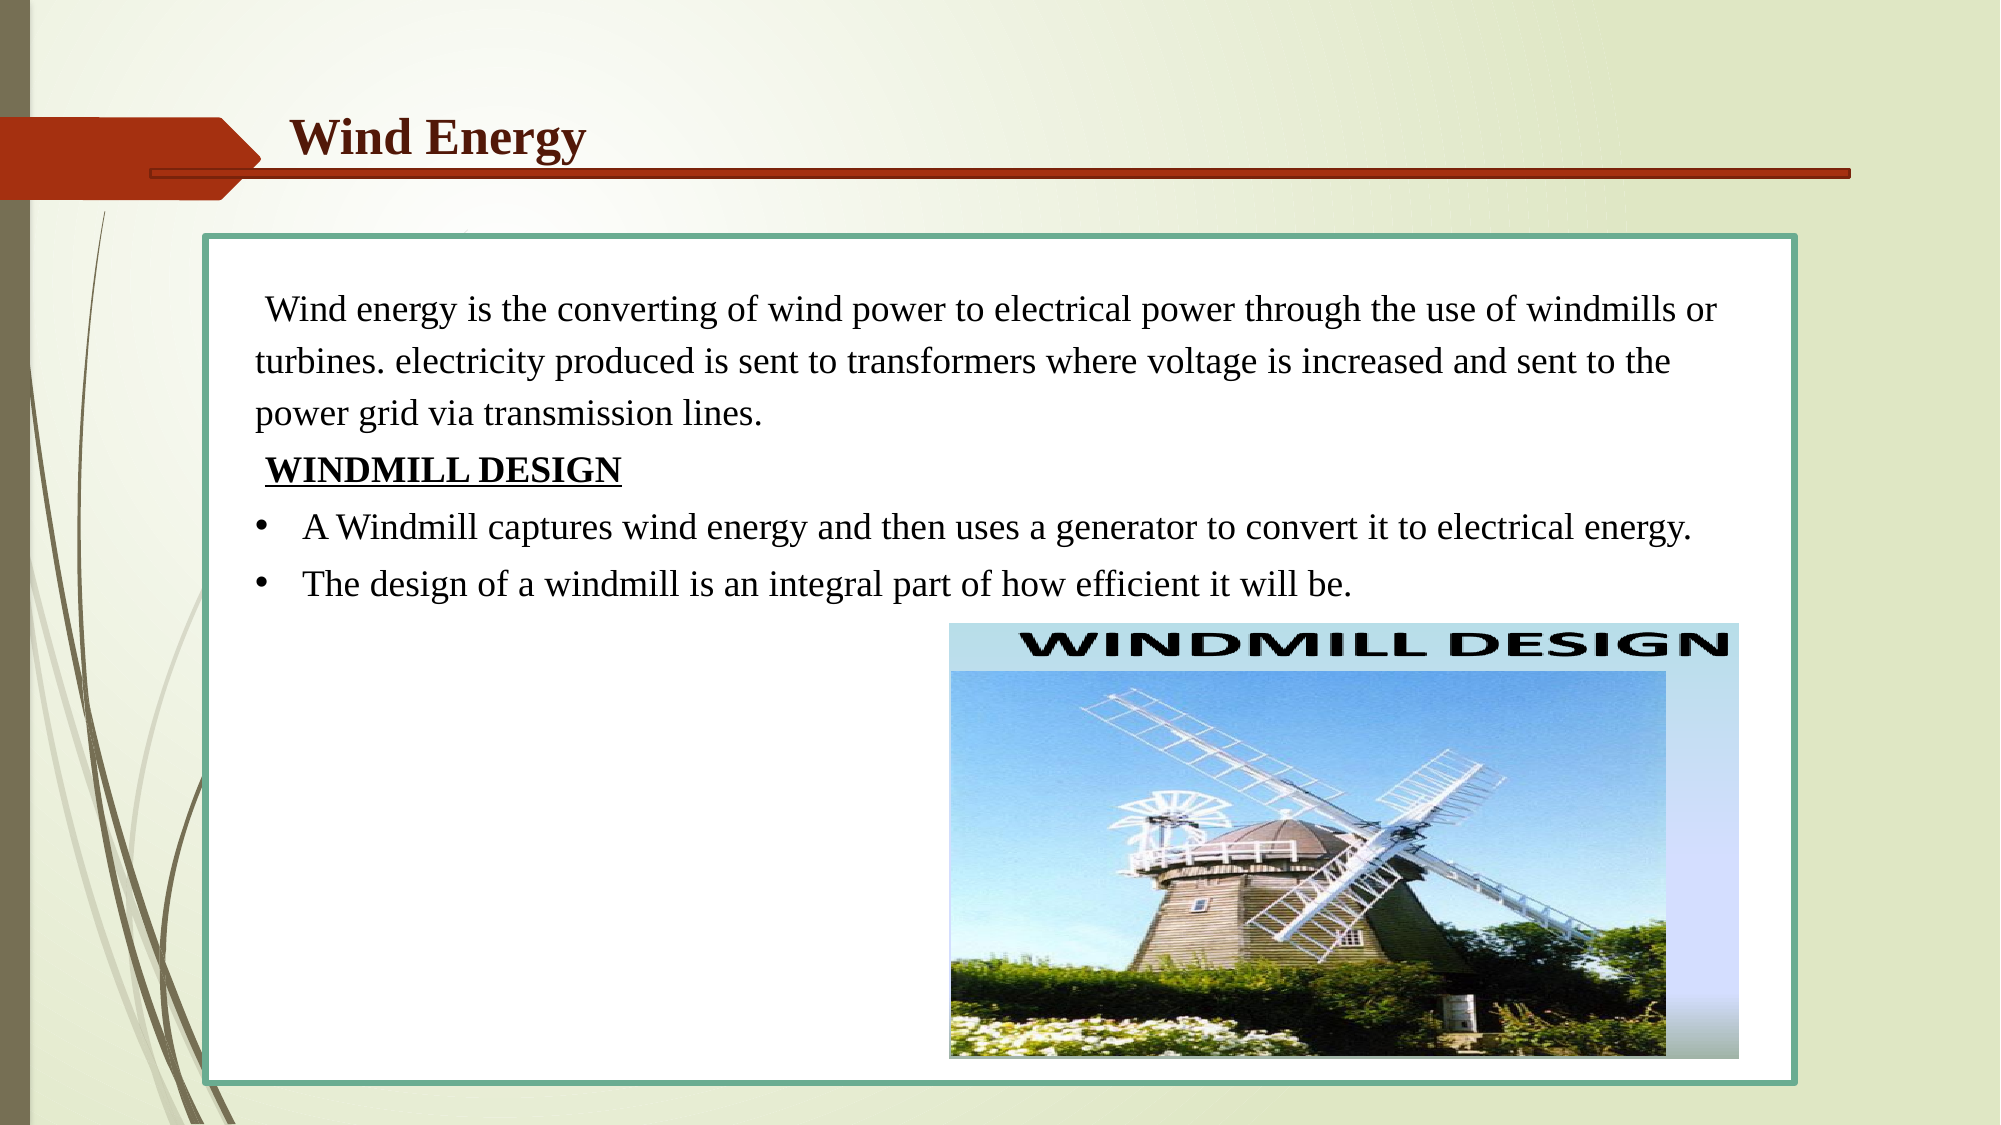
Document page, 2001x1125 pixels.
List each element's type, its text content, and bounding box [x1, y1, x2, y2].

picture [949, 623, 1739, 1059]
title Wind Energy [274, 94, 2000, 253]
text_box Wind energy is the converting of wind power to electrical power through the use of windmills or turbines. electricity produced is sent to transformers where voltage is increased and sent to the power grid via transmission lines. WINDMILL DESIGN A Windmill captures wind energy and then uses a generator to convert it to electrical energy. The design of a windmill is an integral part of how efficient it will be. [229, 270, 1739, 669]
text_box [149, 168, 1851, 179]
text_box [204, 234, 1796, 1084]
